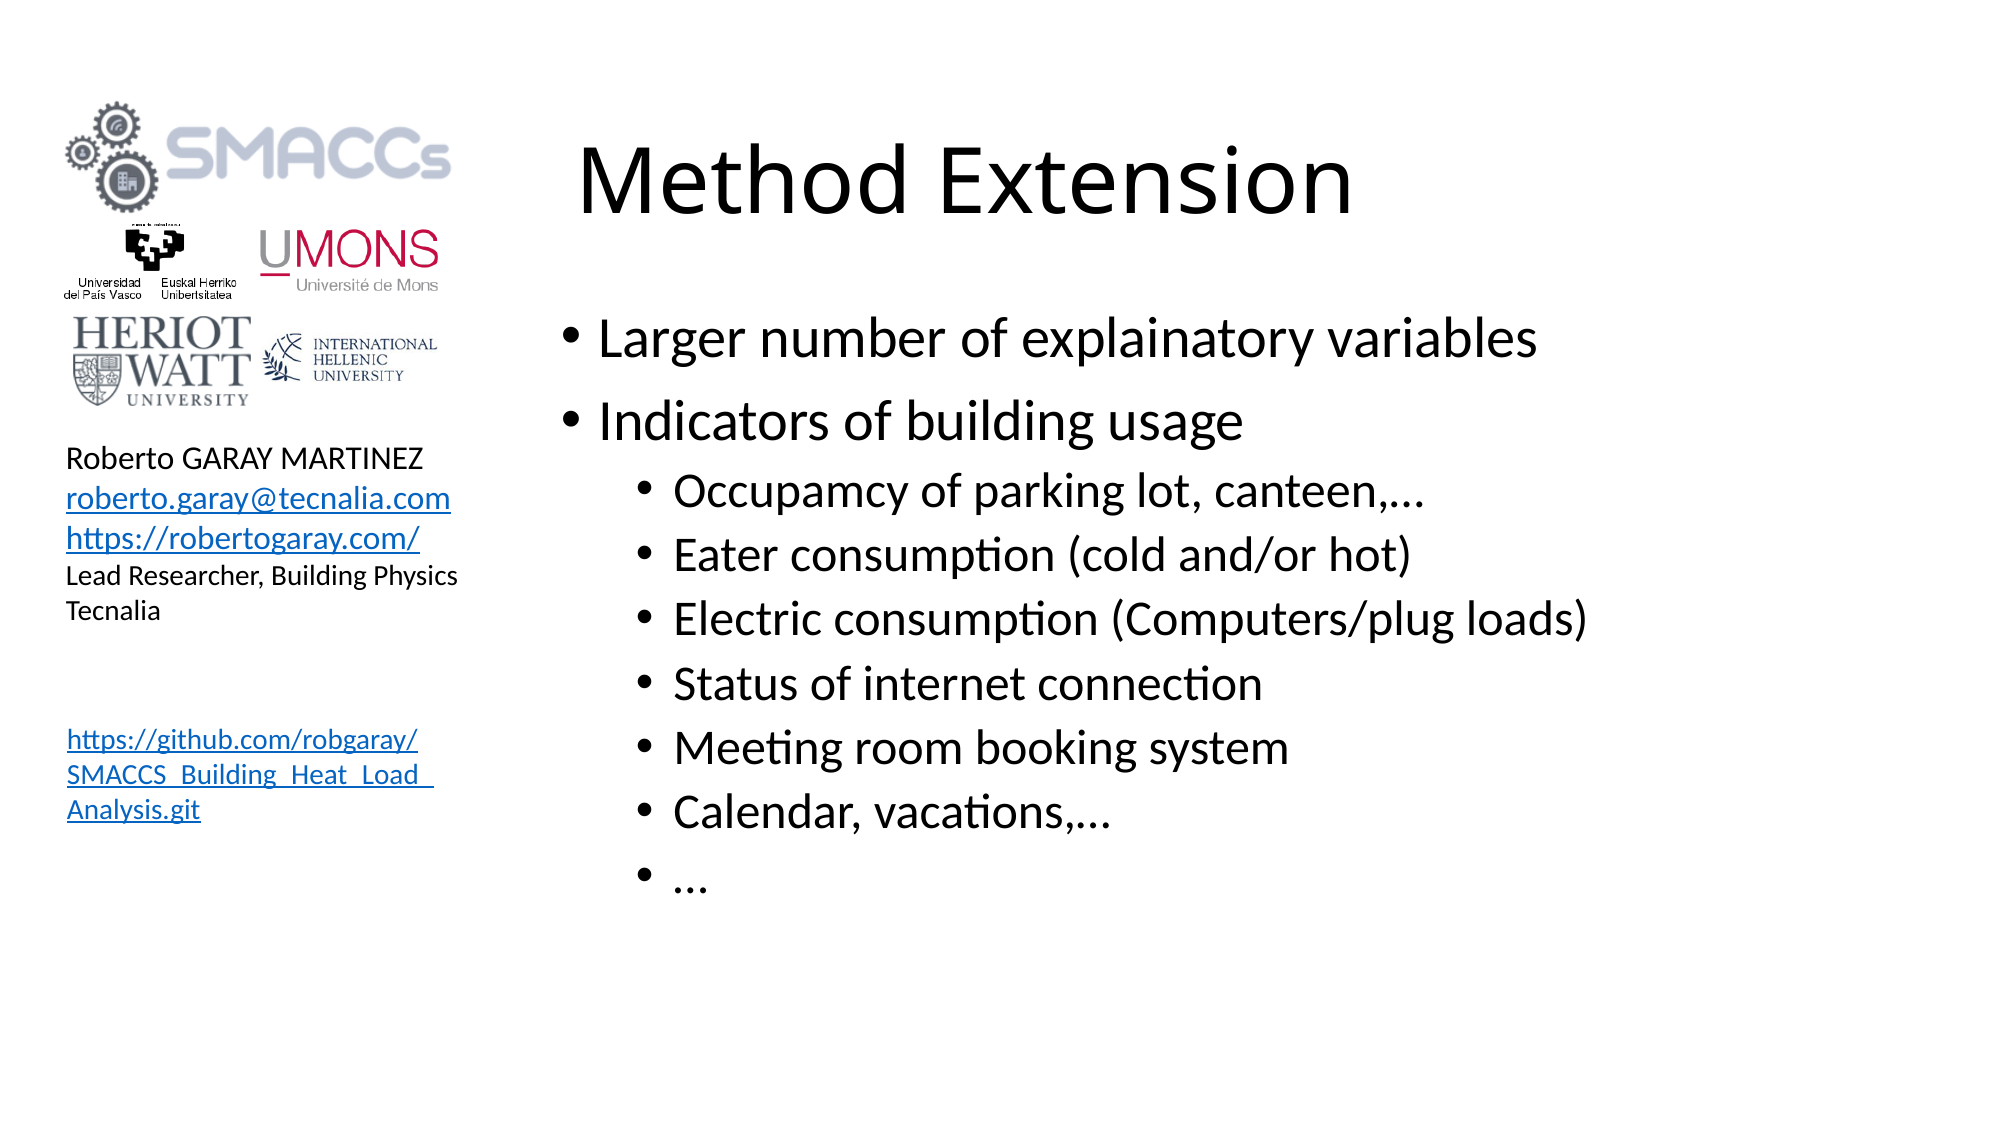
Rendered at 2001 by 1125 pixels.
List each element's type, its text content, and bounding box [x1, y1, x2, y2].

picture [62, 218, 240, 307]
picture [260, 229, 438, 291]
picture [73, 316, 251, 406]
picture [260, 324, 438, 390]
title Method Extension [560, 91, 1863, 278]
list Larger number of explainatory variables Indicators of building usage Occupamcy of parking lot, canteen,… Eater consumption (cold and/or hot) Electric consumption (Computers/plug loads) Status of internet connection Meeting room booking system Calendar, vacations,… … [545, 299, 1863, 1085]
